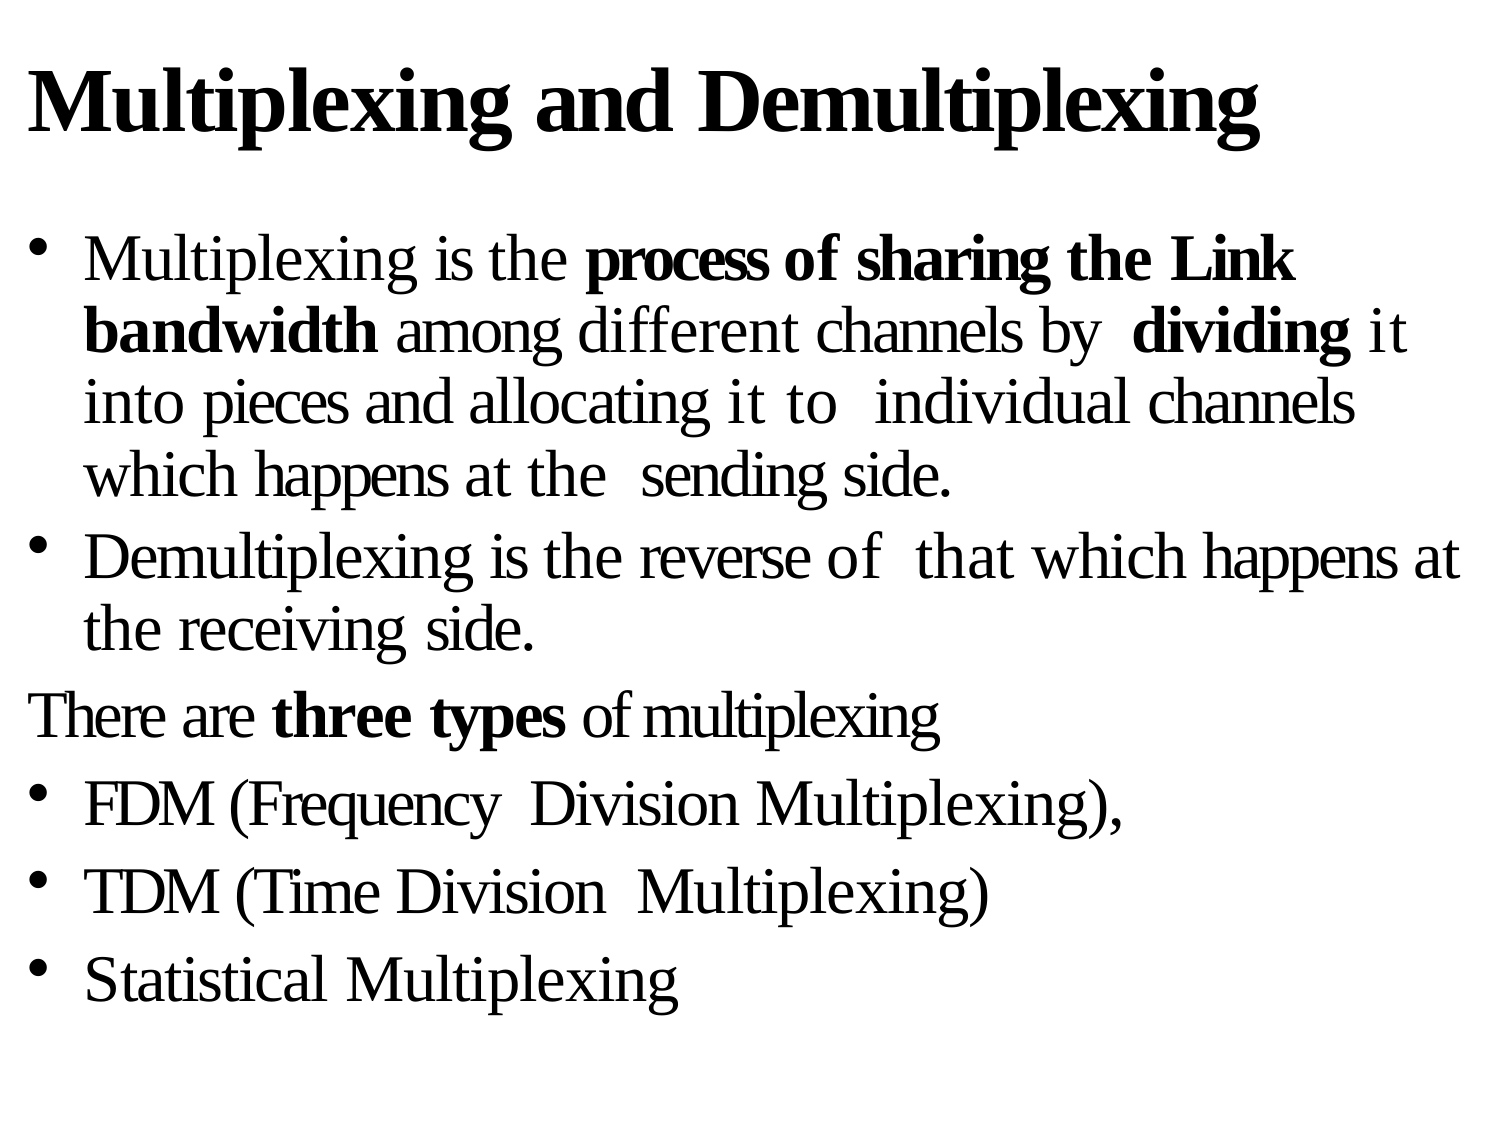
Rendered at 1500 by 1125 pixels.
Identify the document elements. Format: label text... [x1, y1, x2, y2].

text_box Multiplexing is the process of sharing the Link bandwidth among different channels by dividing it into pieces and allocating it to individual channels which happens at the sending side. Demultiplexing is the reverse of that which happens at the receiving side. There are three types of multiplexing FDM (Frequency Division Multiplexing), TDM (Time Division Multiplexing) Statistical Multiplexing [24, 212, 1500, 1016]
title Multiplexing and Demultiplexing [24, 37, 1475, 212]
